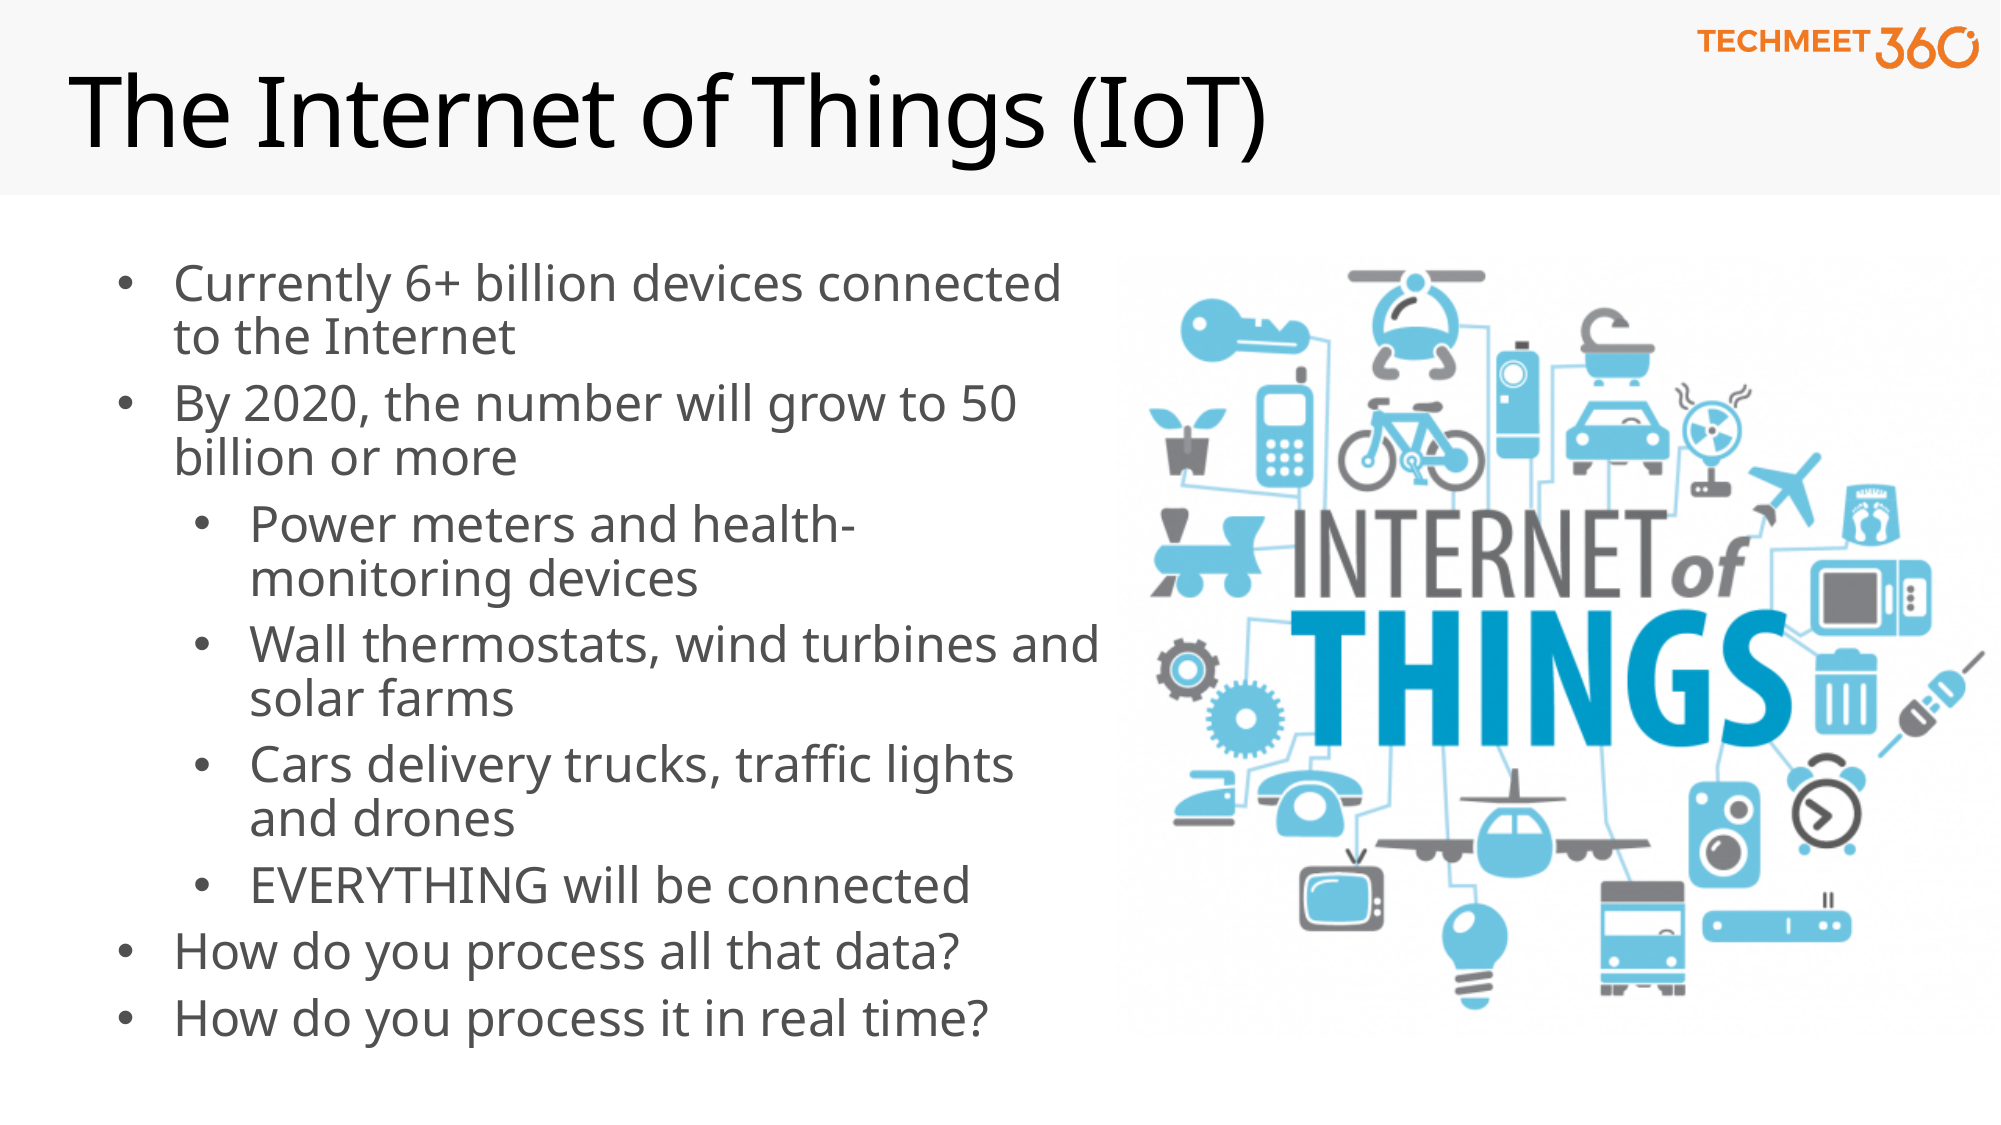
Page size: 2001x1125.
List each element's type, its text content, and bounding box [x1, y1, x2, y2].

text_box Currently 6+ billion devices connected to the Internet By 2020, the number will grow to 50 billion or more Power meters and health-monitoring devices Wall thermostats, wind turbines and solar farms Cars delivery trucks, traffic lights and drones EVERYTHING will be connected How do you process all that data? How do you process it in real time? [86, 233, 1137, 1072]
title The Internet of Things (IoT) [44, 47, 1957, 196]
picture [1697, 26, 1979, 69]
picture [1115, 255, 2000, 1038]
